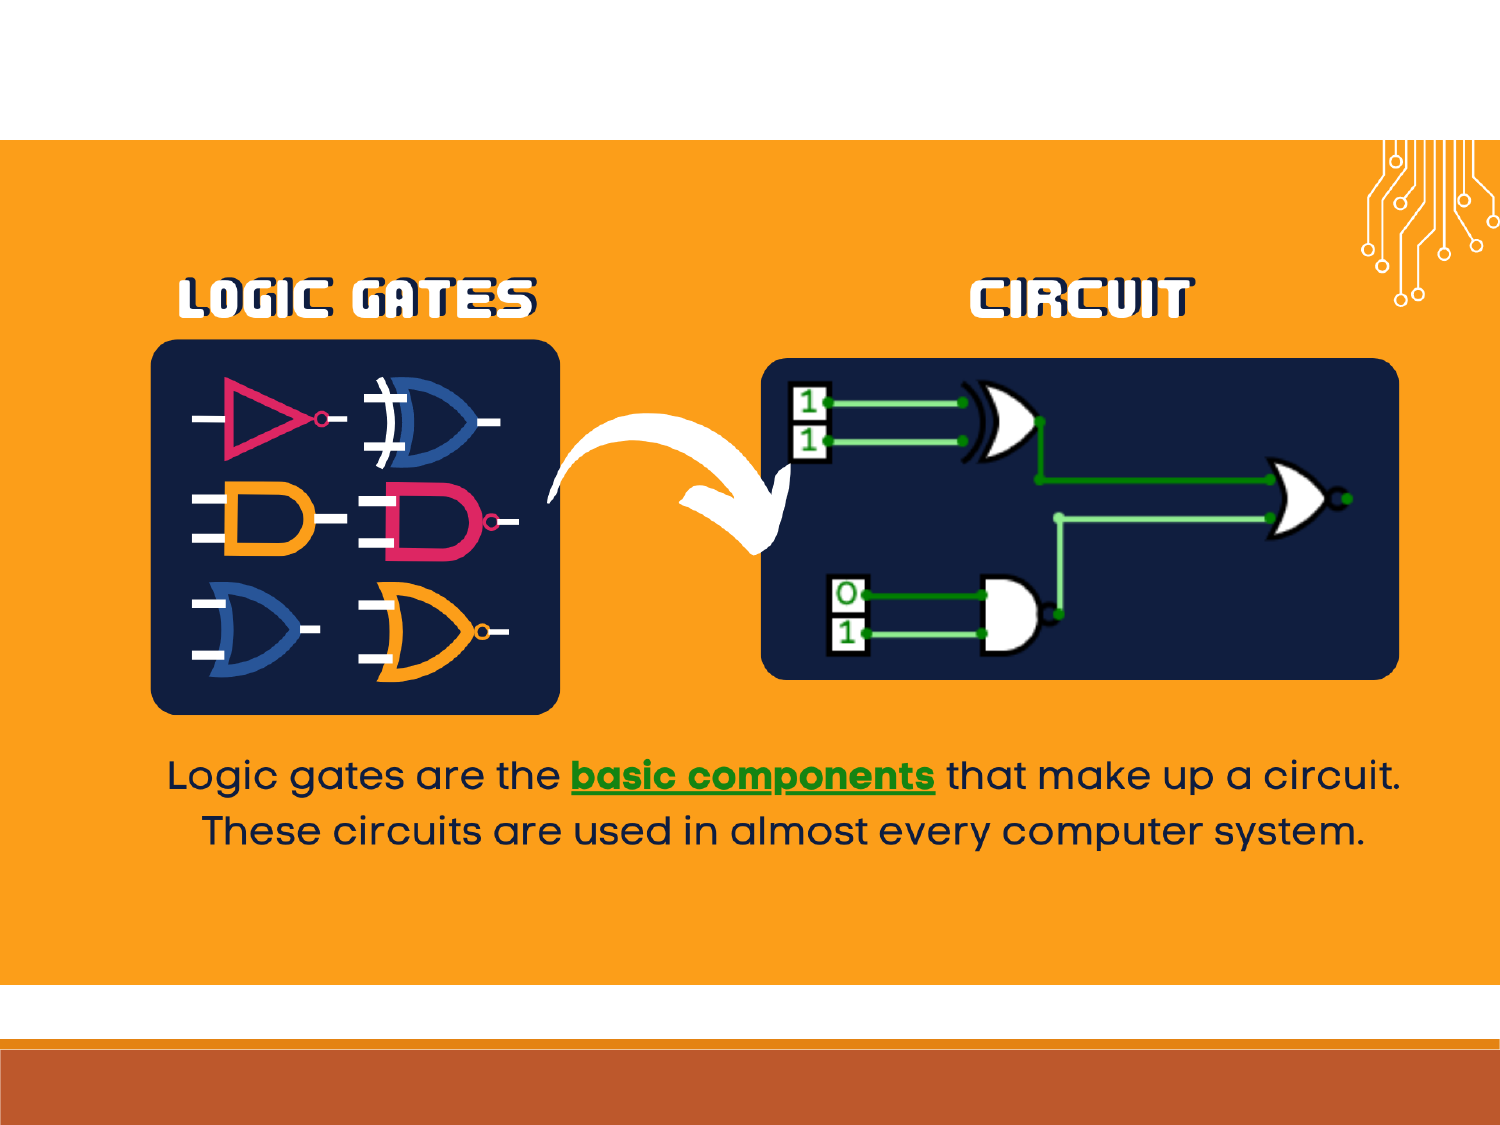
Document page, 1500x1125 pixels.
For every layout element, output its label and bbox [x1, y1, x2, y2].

picture [0, 140, 1500, 985]
